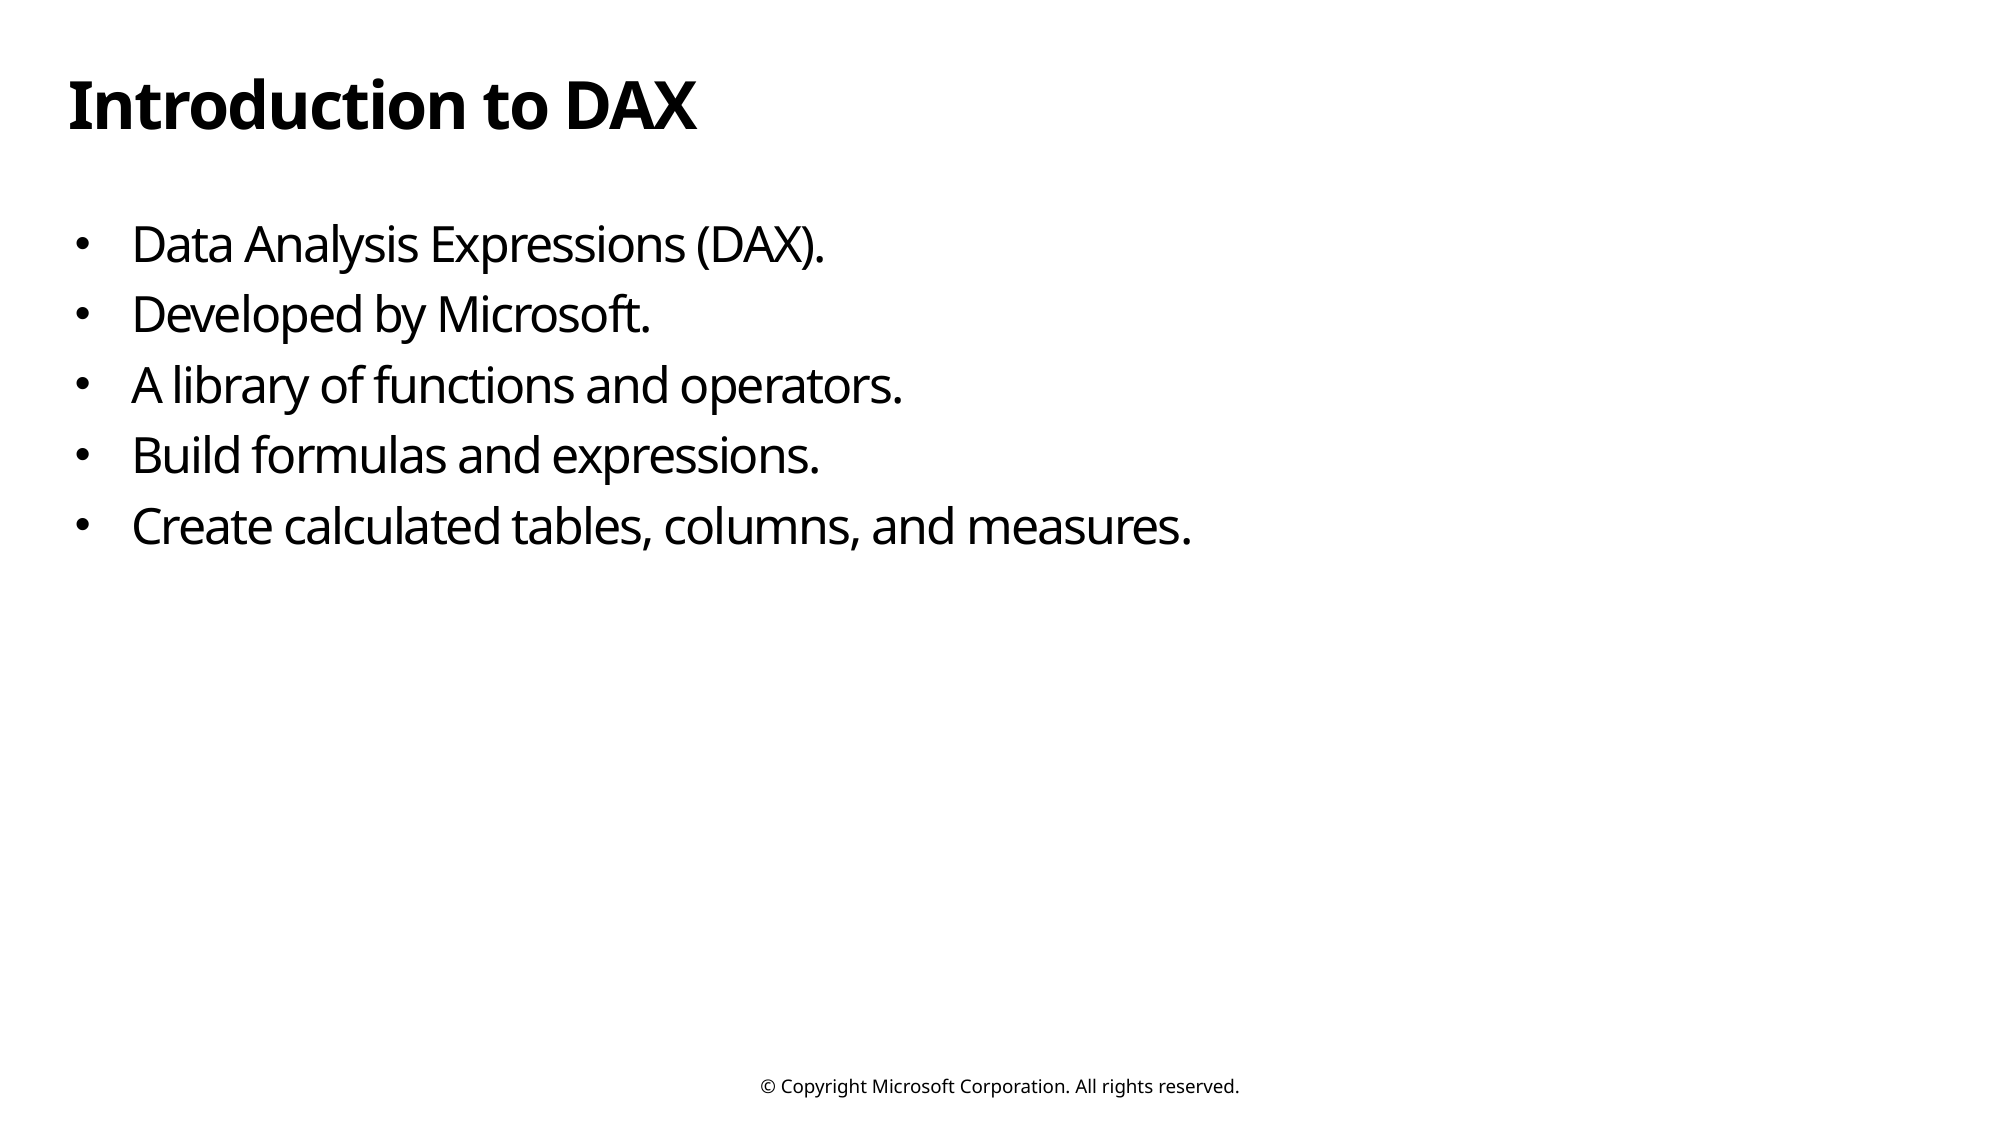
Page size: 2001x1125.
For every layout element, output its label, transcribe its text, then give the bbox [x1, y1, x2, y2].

title Introduction to DAX [68, 71, 1930, 185]
list Data Analysis Expressions (DAX). Developed by Microsoft. A library of functions and operators. Build formulas and expressions. Create calculated tables, columns, and measures. [74, 211, 1615, 631]
